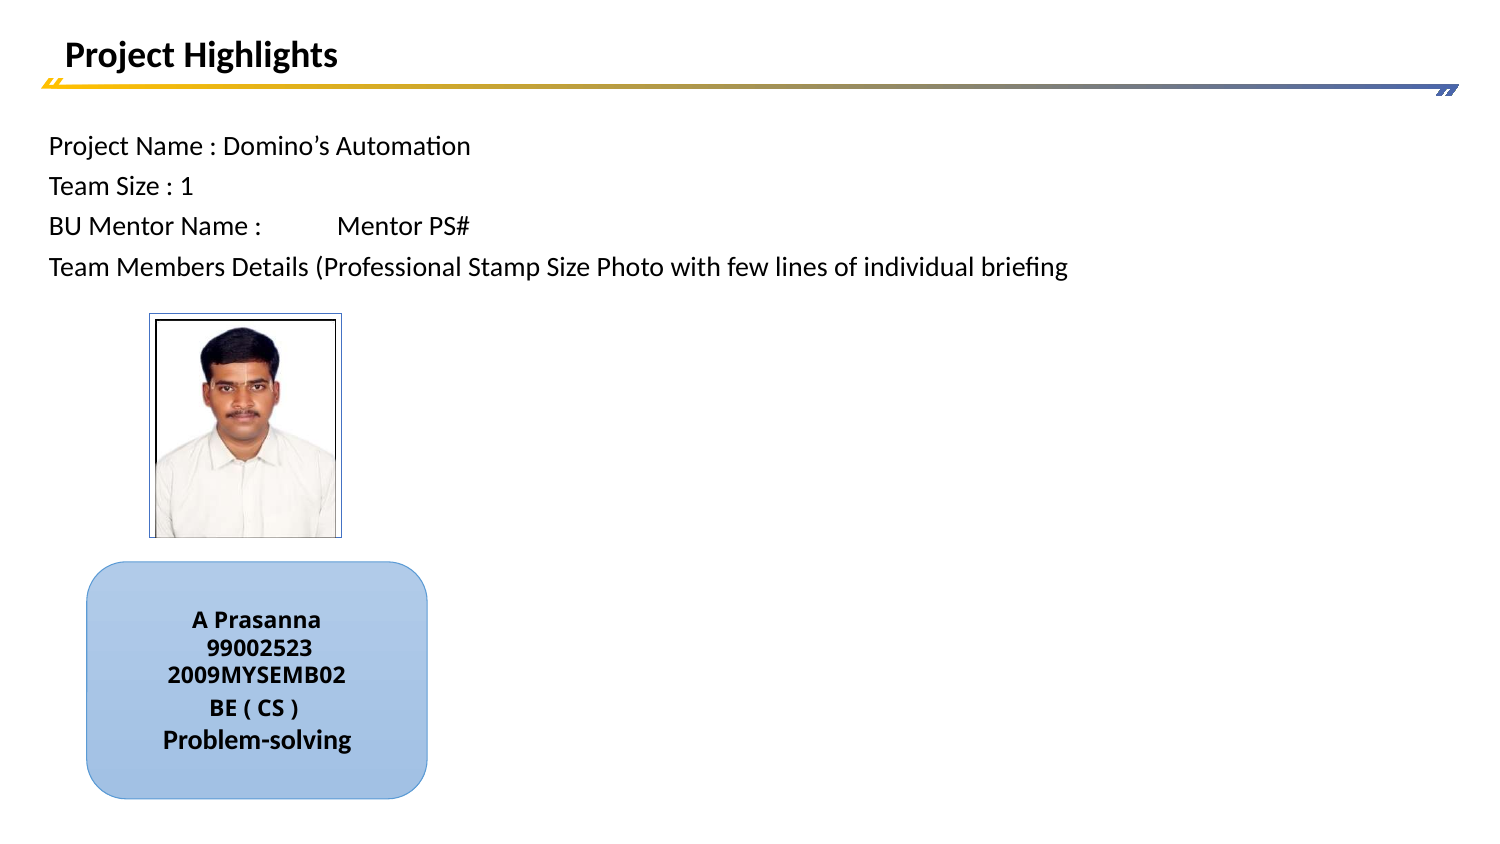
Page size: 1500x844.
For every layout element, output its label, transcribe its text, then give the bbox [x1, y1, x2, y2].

title Project Highlights [50, 0, 1450, 83]
list Project Name : Domino’s Automation Team Size : 1 BU Mentor Name : Mentor PS# Team Members Details (Professional Stamp Size Photo with few lines of individual briefing [37, 114, 1316, 288]
text_box [149, 313, 342, 538]
picture [155, 319, 336, 538]
text_box A Prasanna 99002523 2009MYSEMB02 BE ( CS ) Problem-solving [86, 561, 428, 800]
